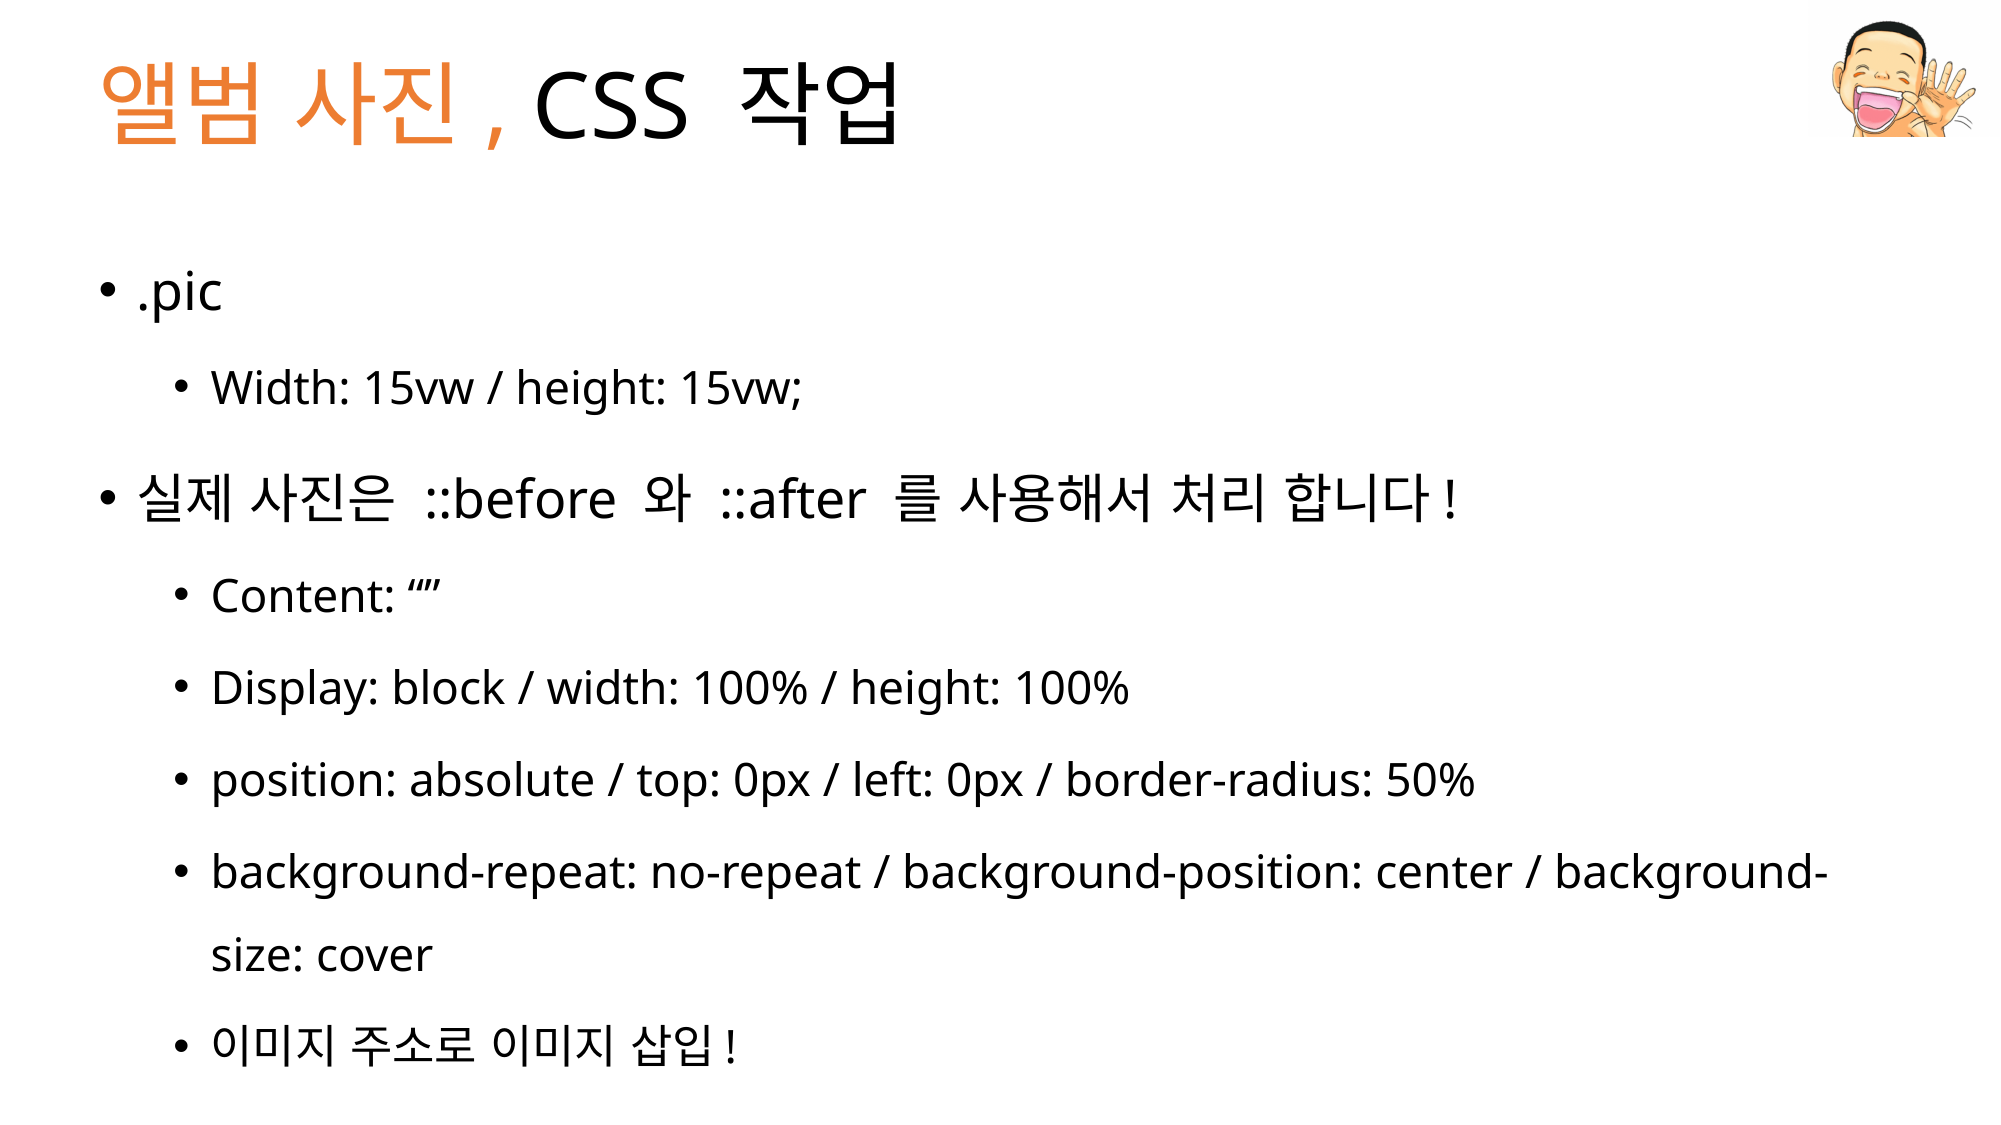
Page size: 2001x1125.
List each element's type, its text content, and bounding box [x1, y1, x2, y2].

list .pic Width: 15vw / height: 15vw; 실제 사진은 ::before 와 ::after 를 사용해서 처리 합니다! Content: “” Display: block / width: 100% / height: 100% position: absolute / top: 0px / left: 0px / border-radius: 50% background-repeat: no-repeat / background-position: center / background-size: cover 이미지 주소로 이미지 삽입! [83, 217, 1931, 1085]
picture [1931, 0, 2000, 137]
title 앨범 사진, CSS 작업 [83, 0, 1931, 217]
